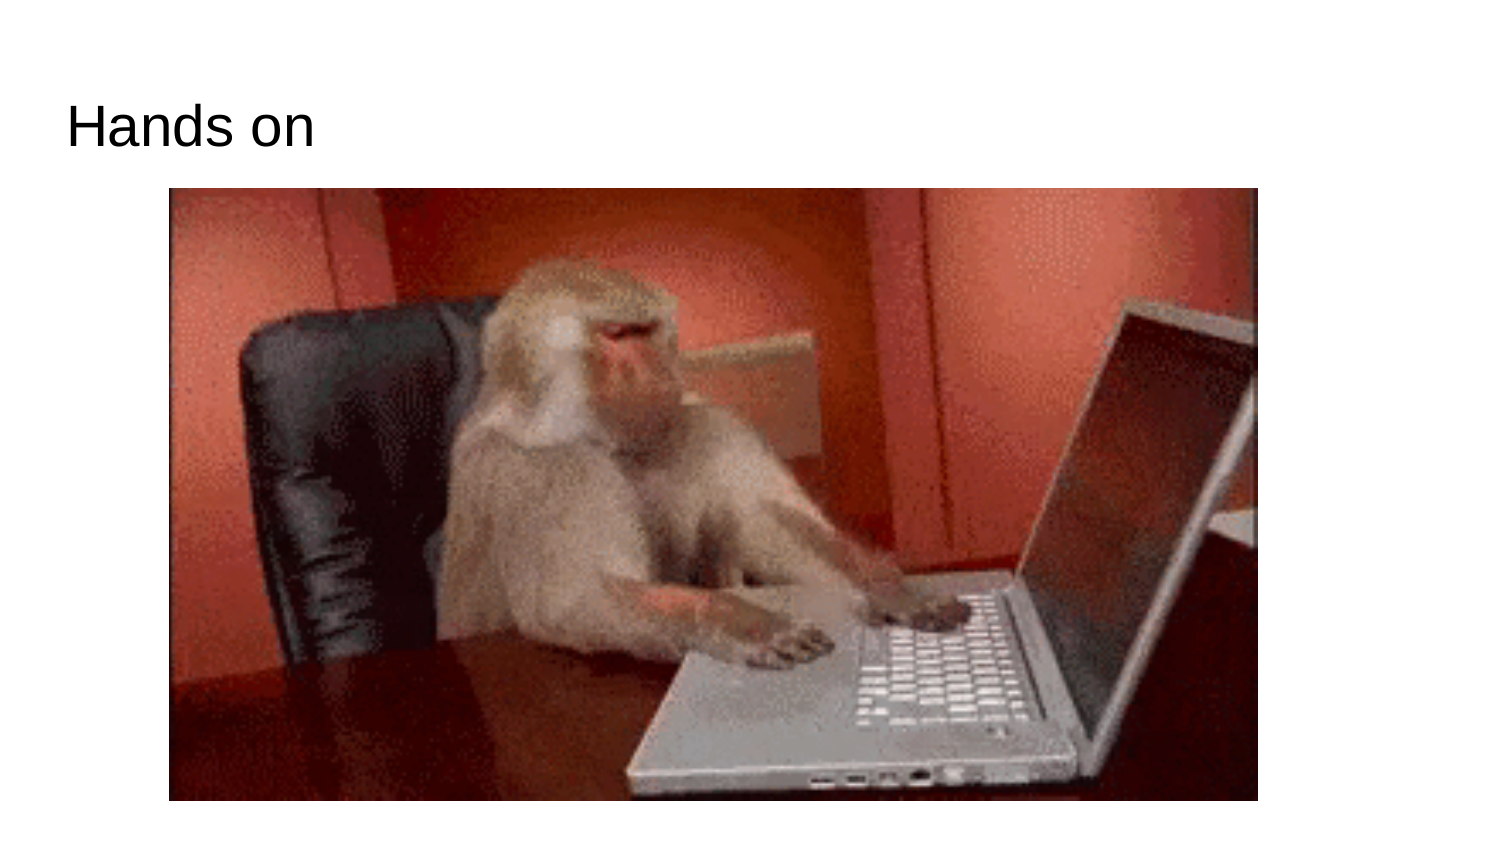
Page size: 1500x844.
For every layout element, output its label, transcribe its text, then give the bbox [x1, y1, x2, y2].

picture [169, 188, 1258, 802]
title Hands on [51, 72, 1449, 167]
